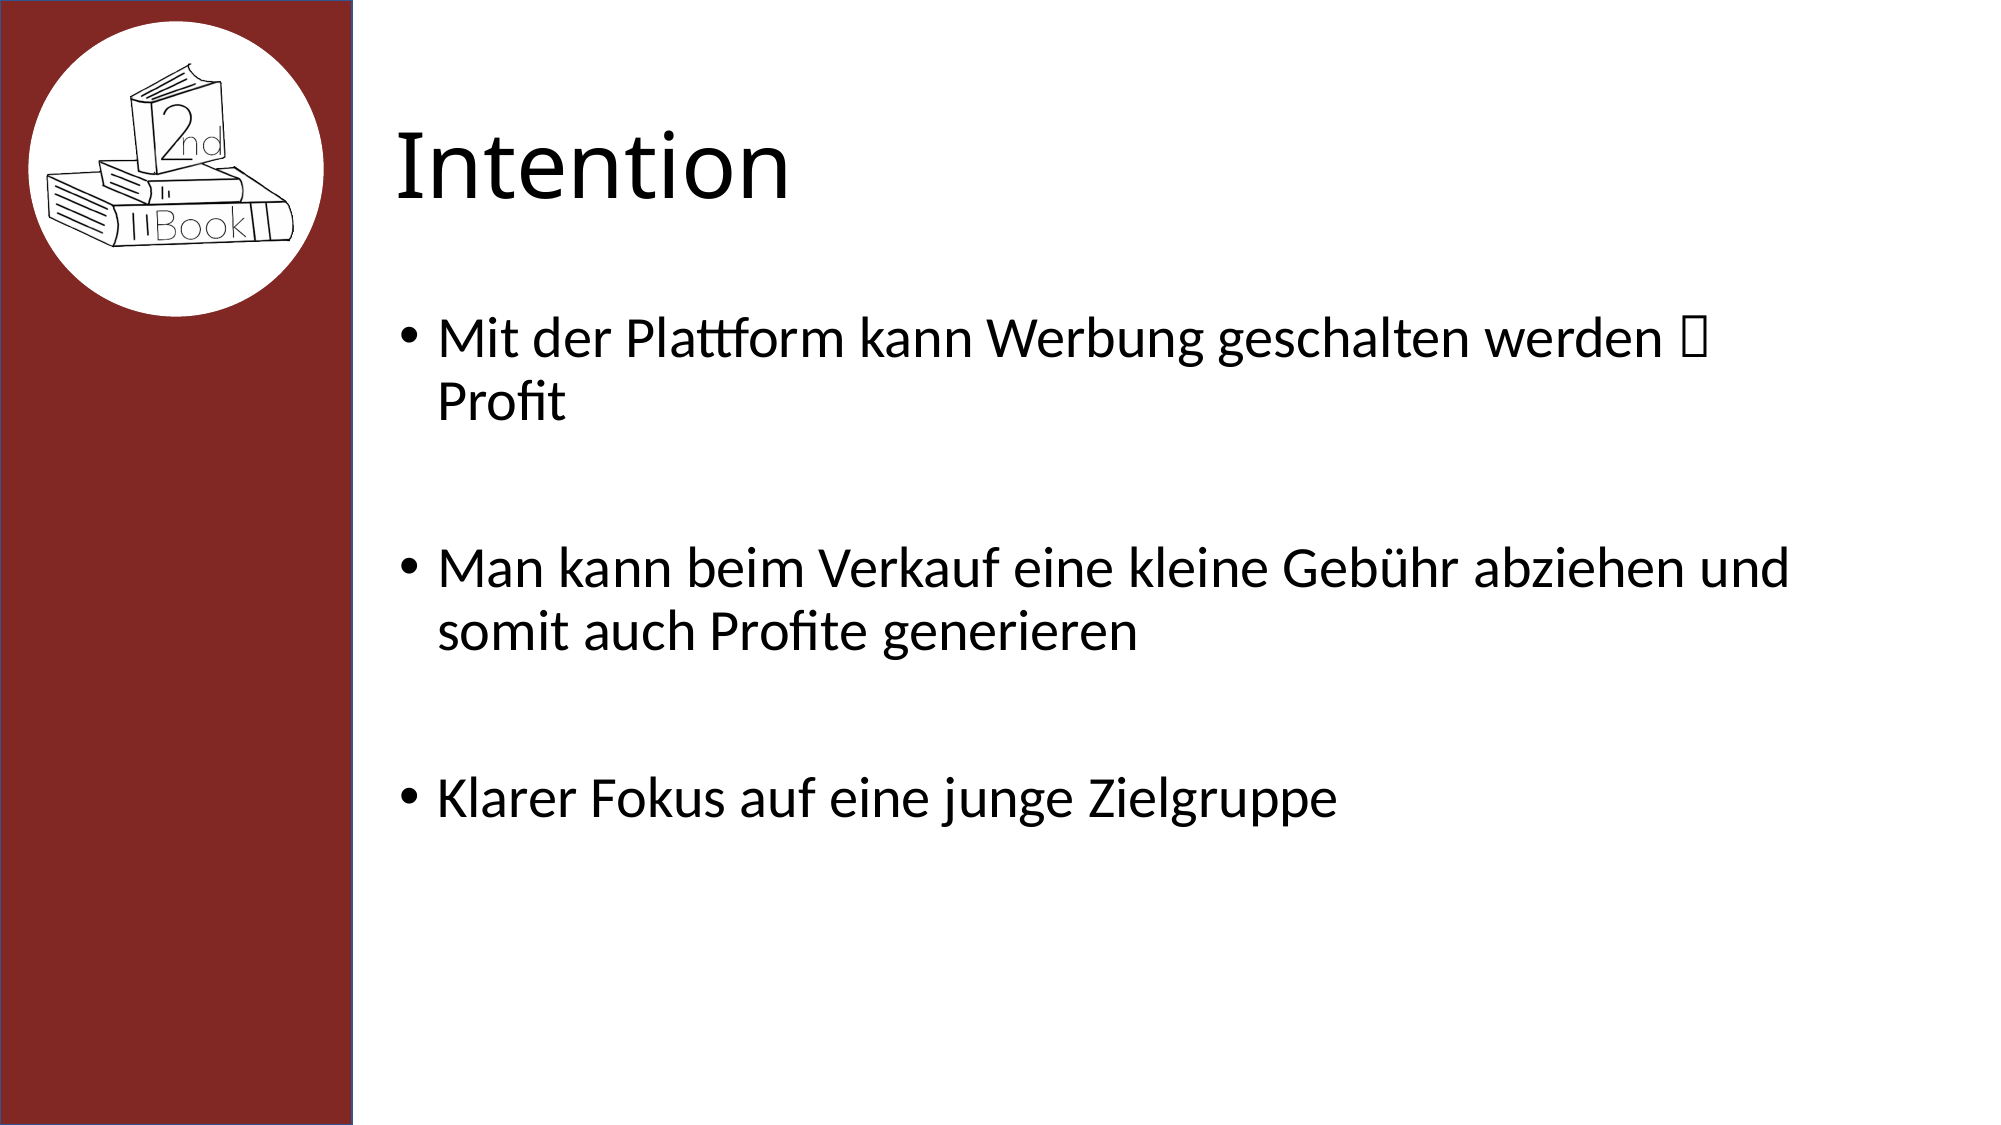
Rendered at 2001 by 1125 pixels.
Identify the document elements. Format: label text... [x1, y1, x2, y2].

list Mit der Plattform kann Werbung geschalten werden  Profit Man kann beim Verkauf eine kleine Gebühr abziehen und somit auch Profite generieren Klarer Fokus auf eine junge Zielgruppe [385, 299, 1863, 1014]
title Intention [385, 59, 1863, 278]
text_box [0, 0, 385, 1125]
